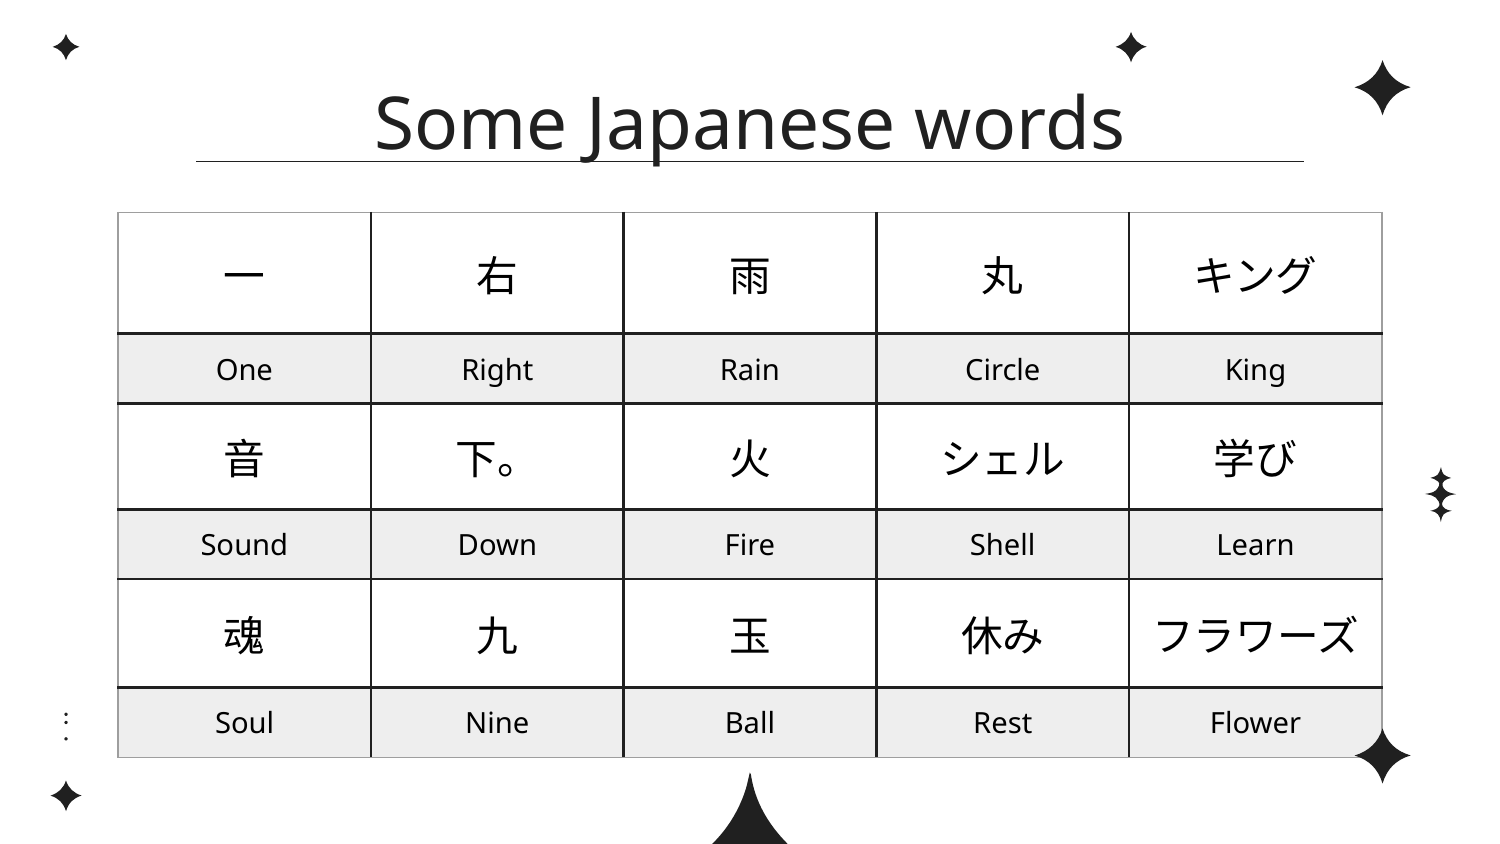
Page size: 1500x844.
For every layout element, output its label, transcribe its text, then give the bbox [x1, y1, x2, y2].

table_cell 下。 [372, 405, 622, 508]
table_cell Fire [625, 511, 875, 578]
table_cell 玉 [625, 580, 875, 686]
table_cell Down [372, 511, 622, 578]
table_header キング [1130, 213, 1381, 332]
table_cell 火 [625, 405, 875, 508]
table_cell Circle [878, 335, 1128, 402]
table_cell シェル [878, 405, 1128, 508]
table_cell 休み [878, 580, 1128, 686]
table_header 右 [372, 213, 622, 332]
title Some Japanese words [118, 72, 1382, 167]
table_cell King [1130, 335, 1381, 402]
table_cell 九 [372, 580, 622, 686]
table_cell Soul [119, 689, 370, 757]
table_cell Ball [625, 689, 875, 757]
table_cell Right [372, 335, 622, 402]
table_header 一 [119, 213, 370, 332]
text_box [1354, 728, 1411, 784]
table_header 雨 [625, 213, 875, 332]
table_cell One [119, 335, 370, 402]
table_cell Nine [372, 689, 622, 757]
table_cell フラワーズ [1130, 580, 1381, 686]
table_cell Learn [1130, 511, 1381, 578]
table_cell 音 [119, 405, 370, 508]
table_header 丸 [878, 213, 1128, 332]
table_cell Sound [119, 511, 370, 578]
table_cell Flower [1130, 689, 1381, 757]
table_cell Rain [625, 335, 875, 402]
table_cell 学び [1130, 405, 1381, 508]
table_cell 魂 [119, 580, 370, 686]
table_cell Rest [878, 689, 1128, 757]
table_cell Shell [878, 511, 1128, 578]
